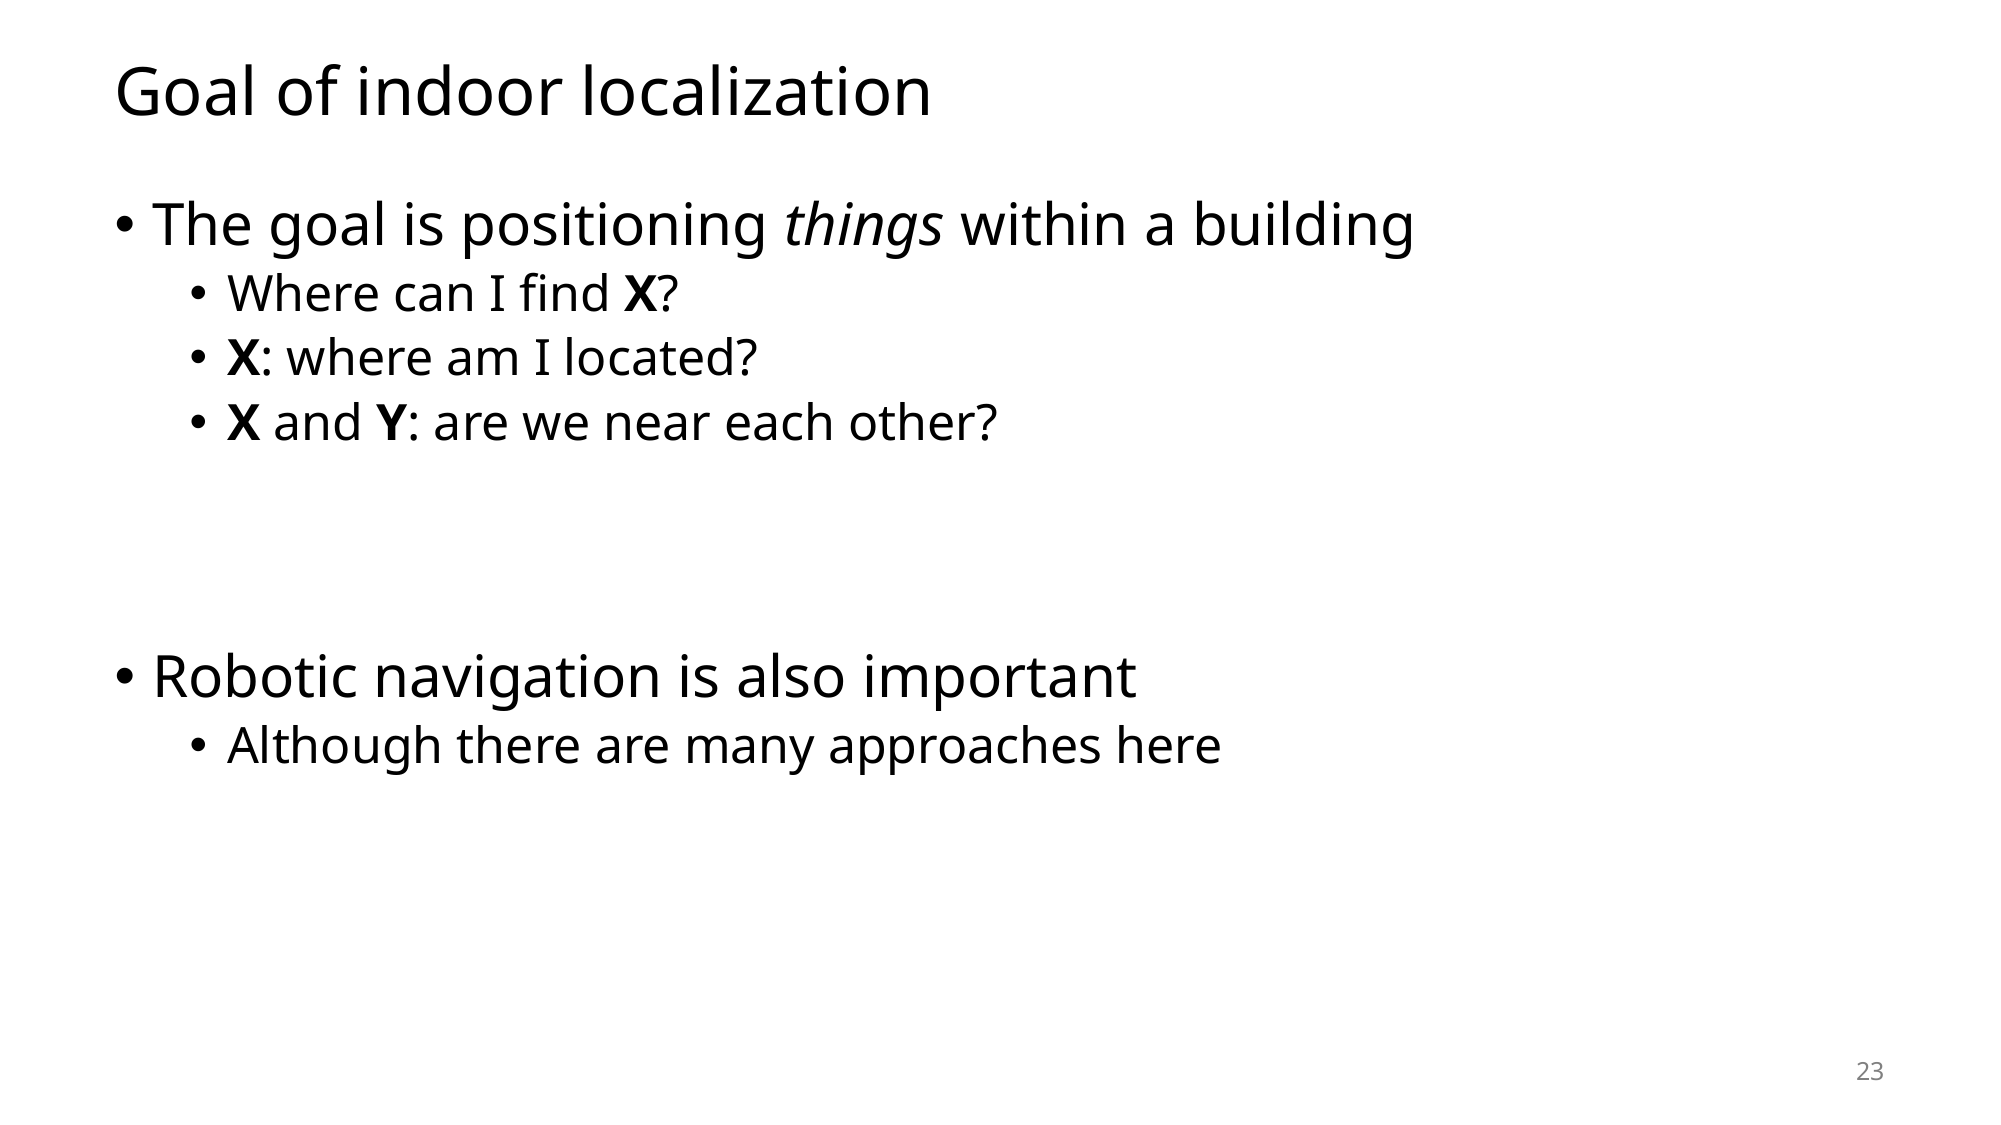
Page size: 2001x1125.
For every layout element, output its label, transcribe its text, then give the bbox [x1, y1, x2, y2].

list The goal is positioning things within a building Where can I find X? X: where am I located? X and Y: are we near each other? Robotic navigation is also important Although there are many approaches here [99, 187, 1900, 1013]
slide_number 23 [1749, 1042, 1900, 1103]
title Goal of indoor localization [99, 37, 1900, 150]
